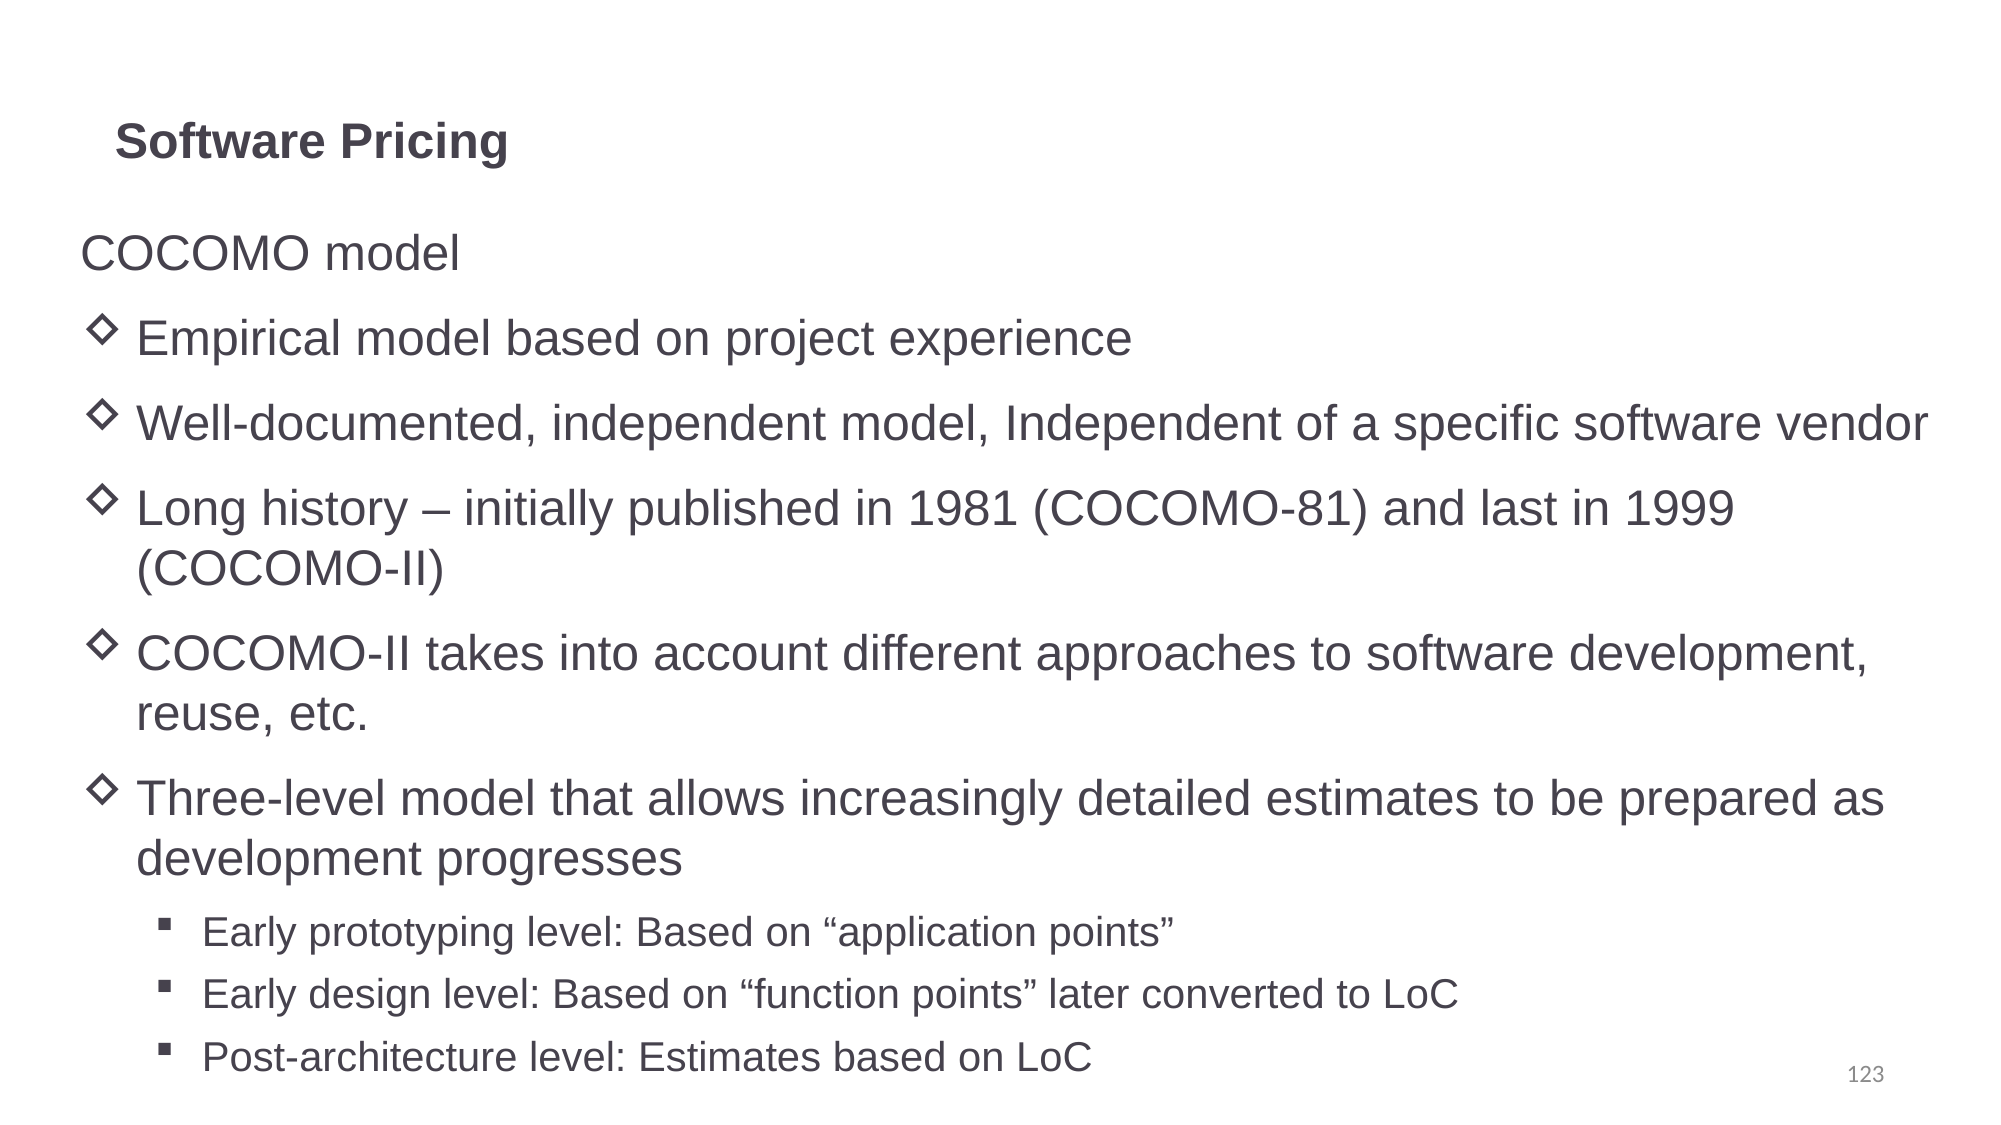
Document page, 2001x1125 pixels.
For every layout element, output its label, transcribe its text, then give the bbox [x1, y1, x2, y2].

list COCOMO model Empirical model based on project experience Well-documented, independent model, Independent of a specific software vendor Long history – initially published in 1981 (COCOMO-81) and last in 1999 (COCOMO-II) COCOMO-II takes into account different approaches to software development, reuse, etc. Three-level model that allows increasingly detailed estimates to be prepared as development progresses Early prototyping level: Based on “application points” Early design level: Based on “function points” later converted to LoC Post-architecture level: Estimates based on LoC [65, 213, 1948, 956]
title Software Pricing [99, 44, 1696, 213]
slide_number 123 [1433, 1042, 1900, 1103]
